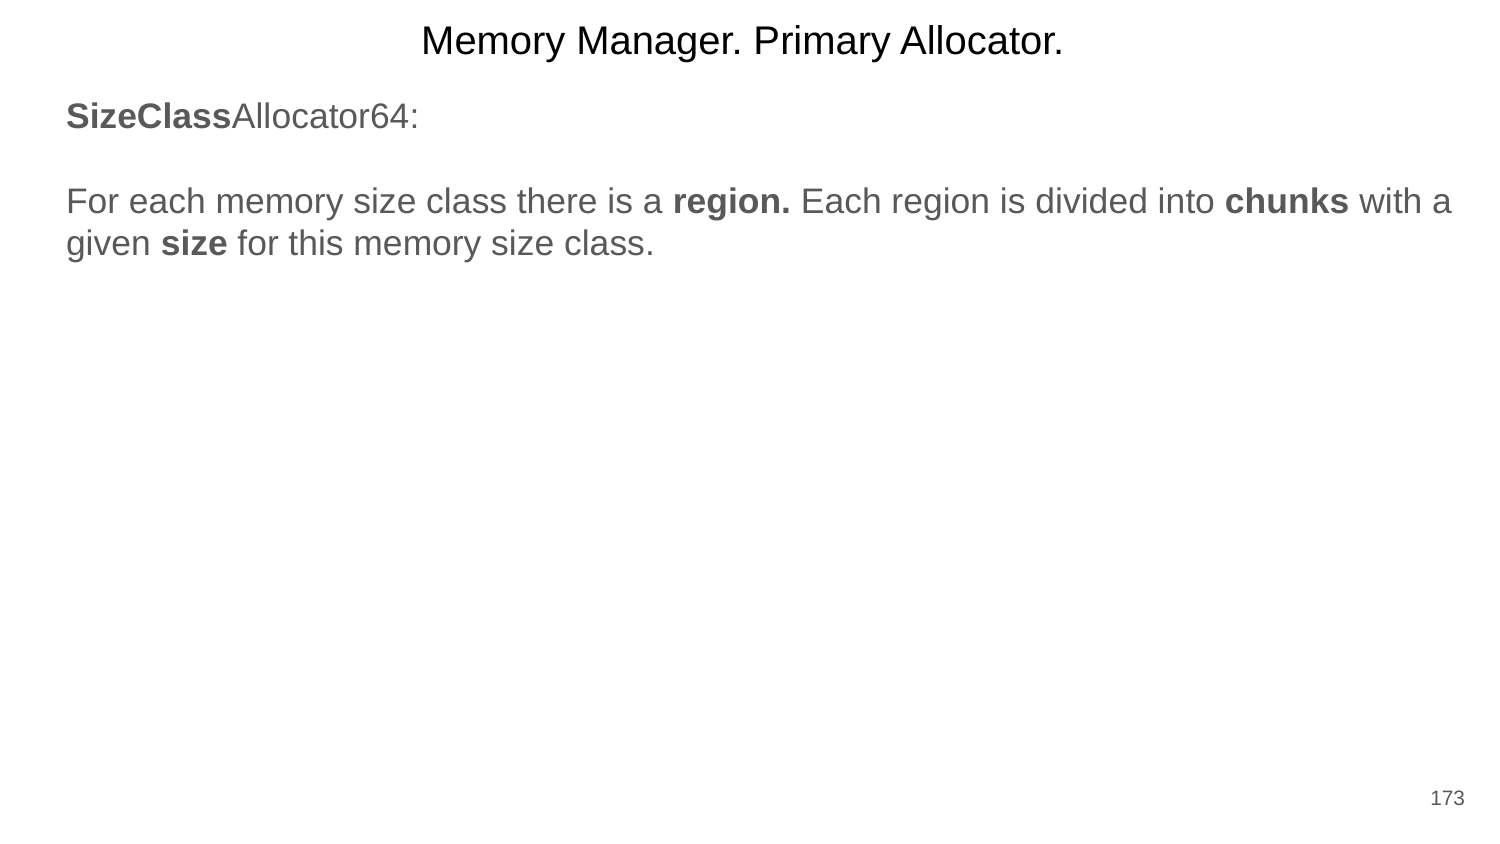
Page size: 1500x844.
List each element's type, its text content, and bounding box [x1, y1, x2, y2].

text_box Memory Manager. Primary Allocator. [44, 0, 1443, 78]
slide_number 173 [1389, 764, 1480, 830]
text_box SizeClassAllocator64: For each memory size class there is a region. Each region is divided into chunks with a given size for this memory size class. [51, 77, 1480, 812]
